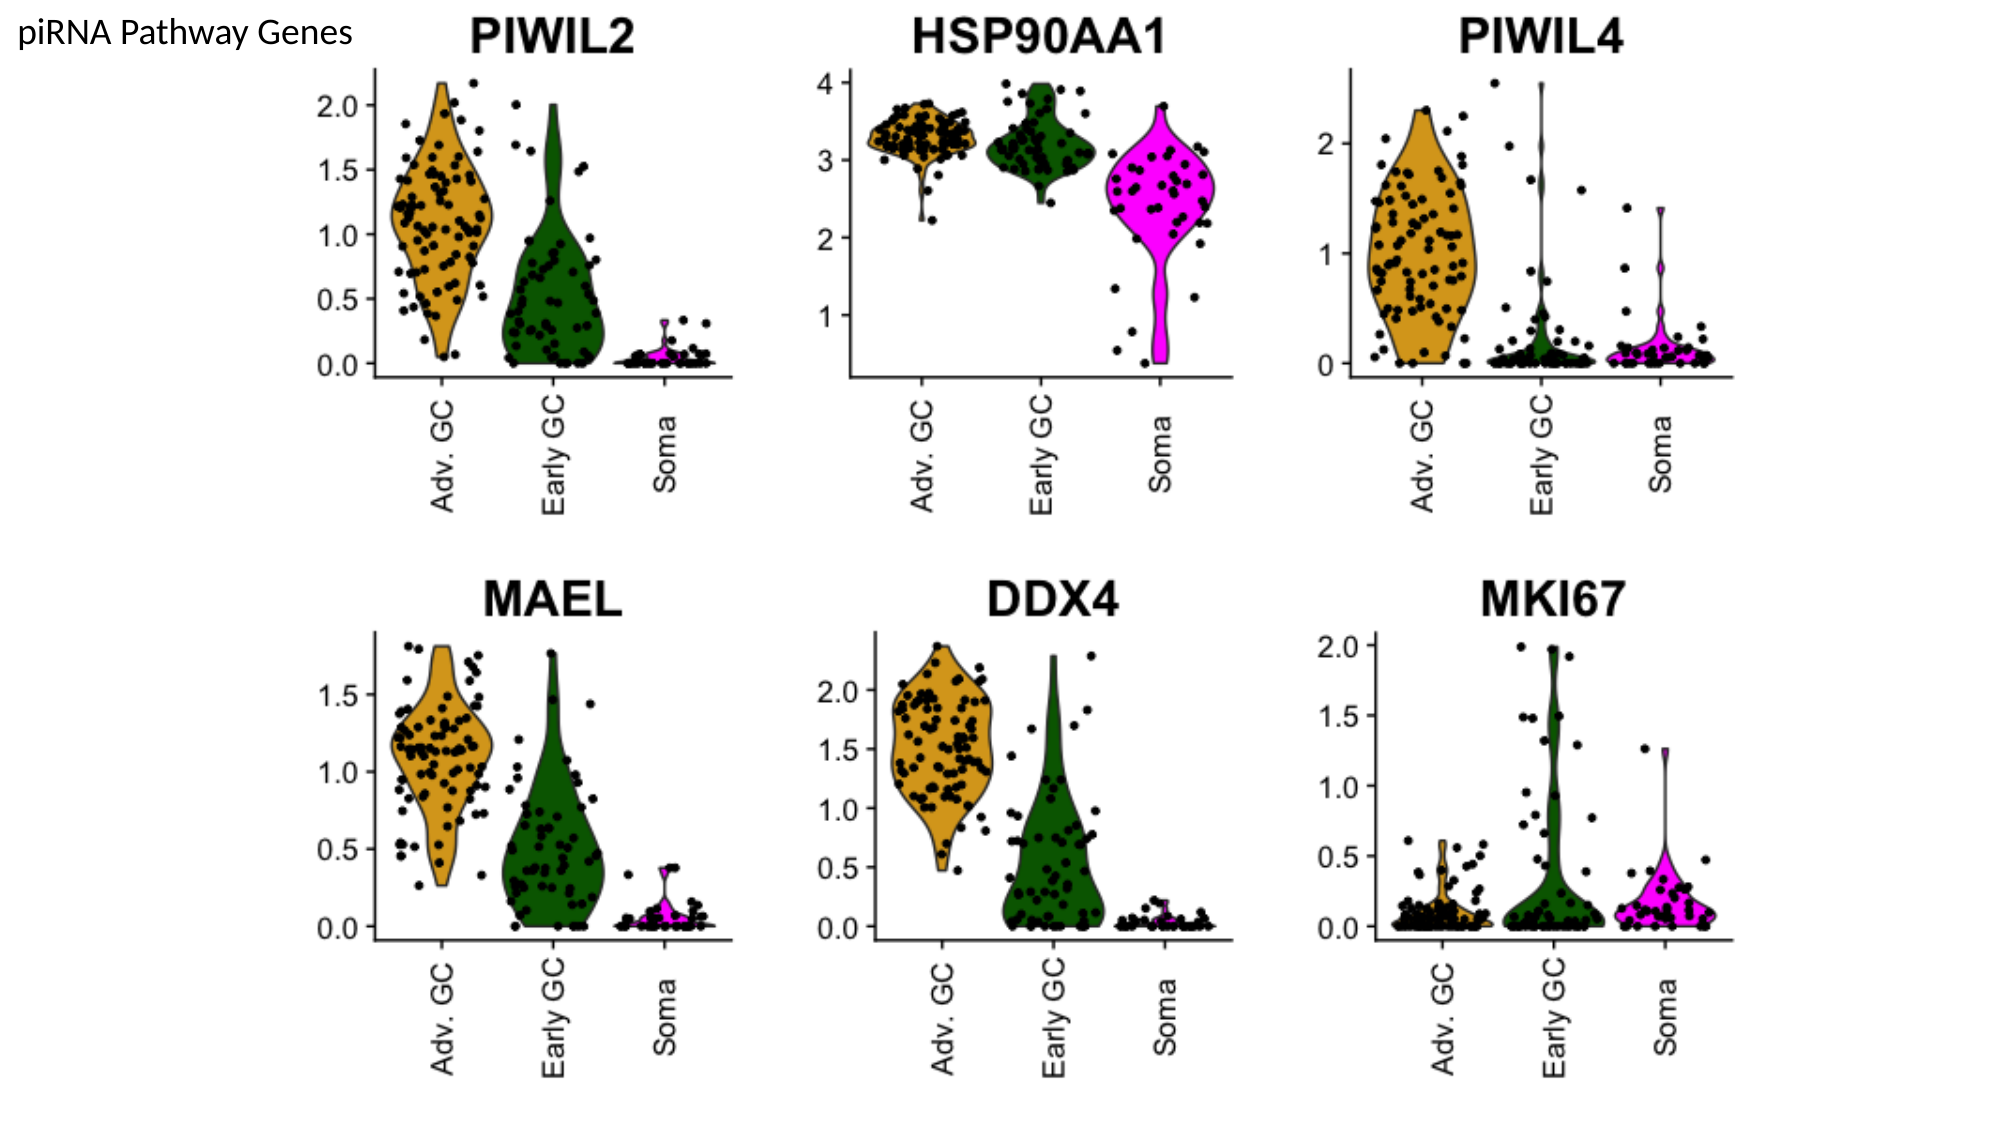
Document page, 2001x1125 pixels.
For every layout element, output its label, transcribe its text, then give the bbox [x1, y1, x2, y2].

text_box piRNA Pathway Genes [2, 0, 249, 60]
picture [249, 0, 1750, 1125]
